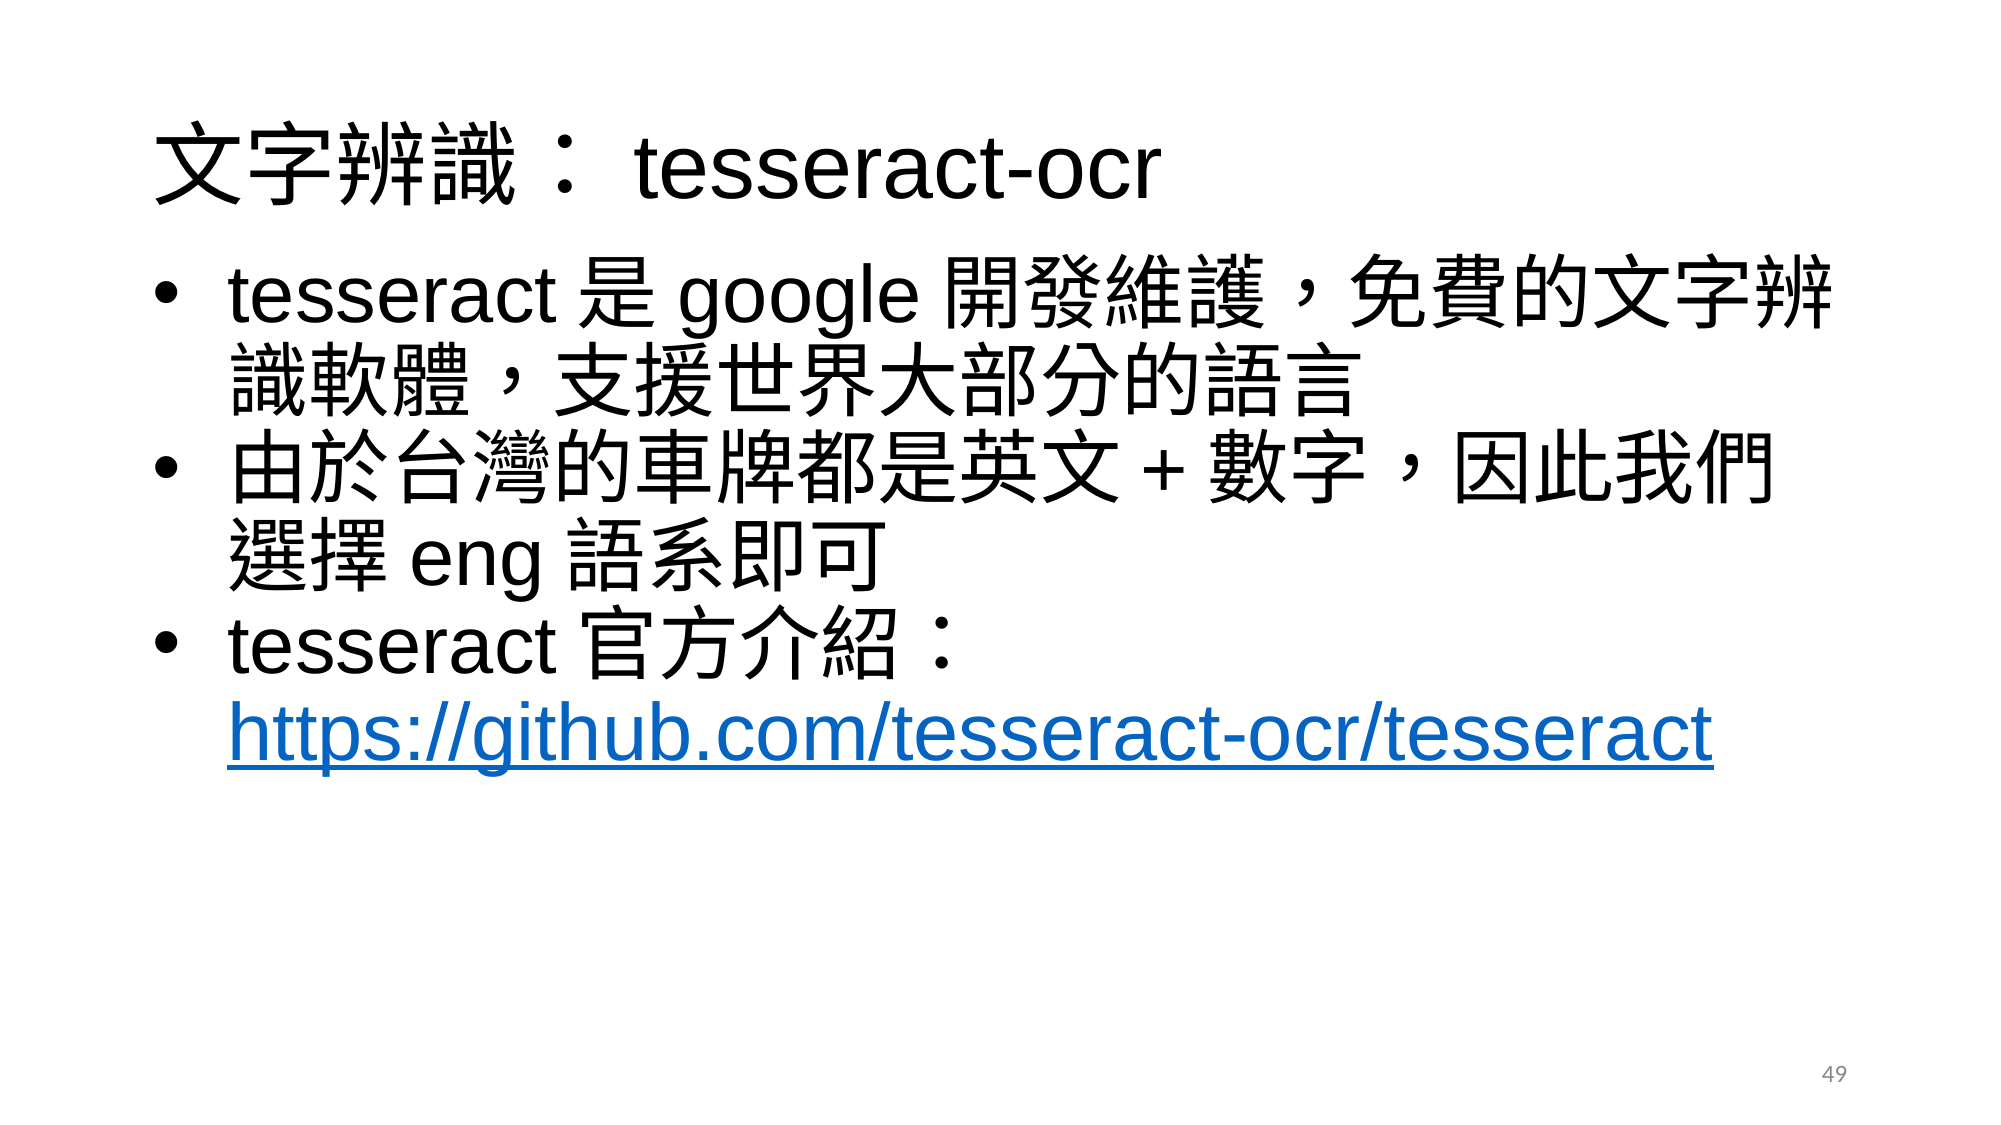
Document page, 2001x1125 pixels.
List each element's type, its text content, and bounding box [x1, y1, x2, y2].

slide_number ‹#› [1412, 1042, 1863, 1103]
list tesseract是google開發維護，免費的文字辨識軟體，支援世界大部分的語言 由於台灣的車牌都是英文+數字，因此我們選擇eng語系即可 tesseract官方介紹：https://github.com/tesseract-ocr/tesseract [137, 244, 1863, 1014]
title 文字辨識：tesseract-ocr [137, 59, 1863, 244]
